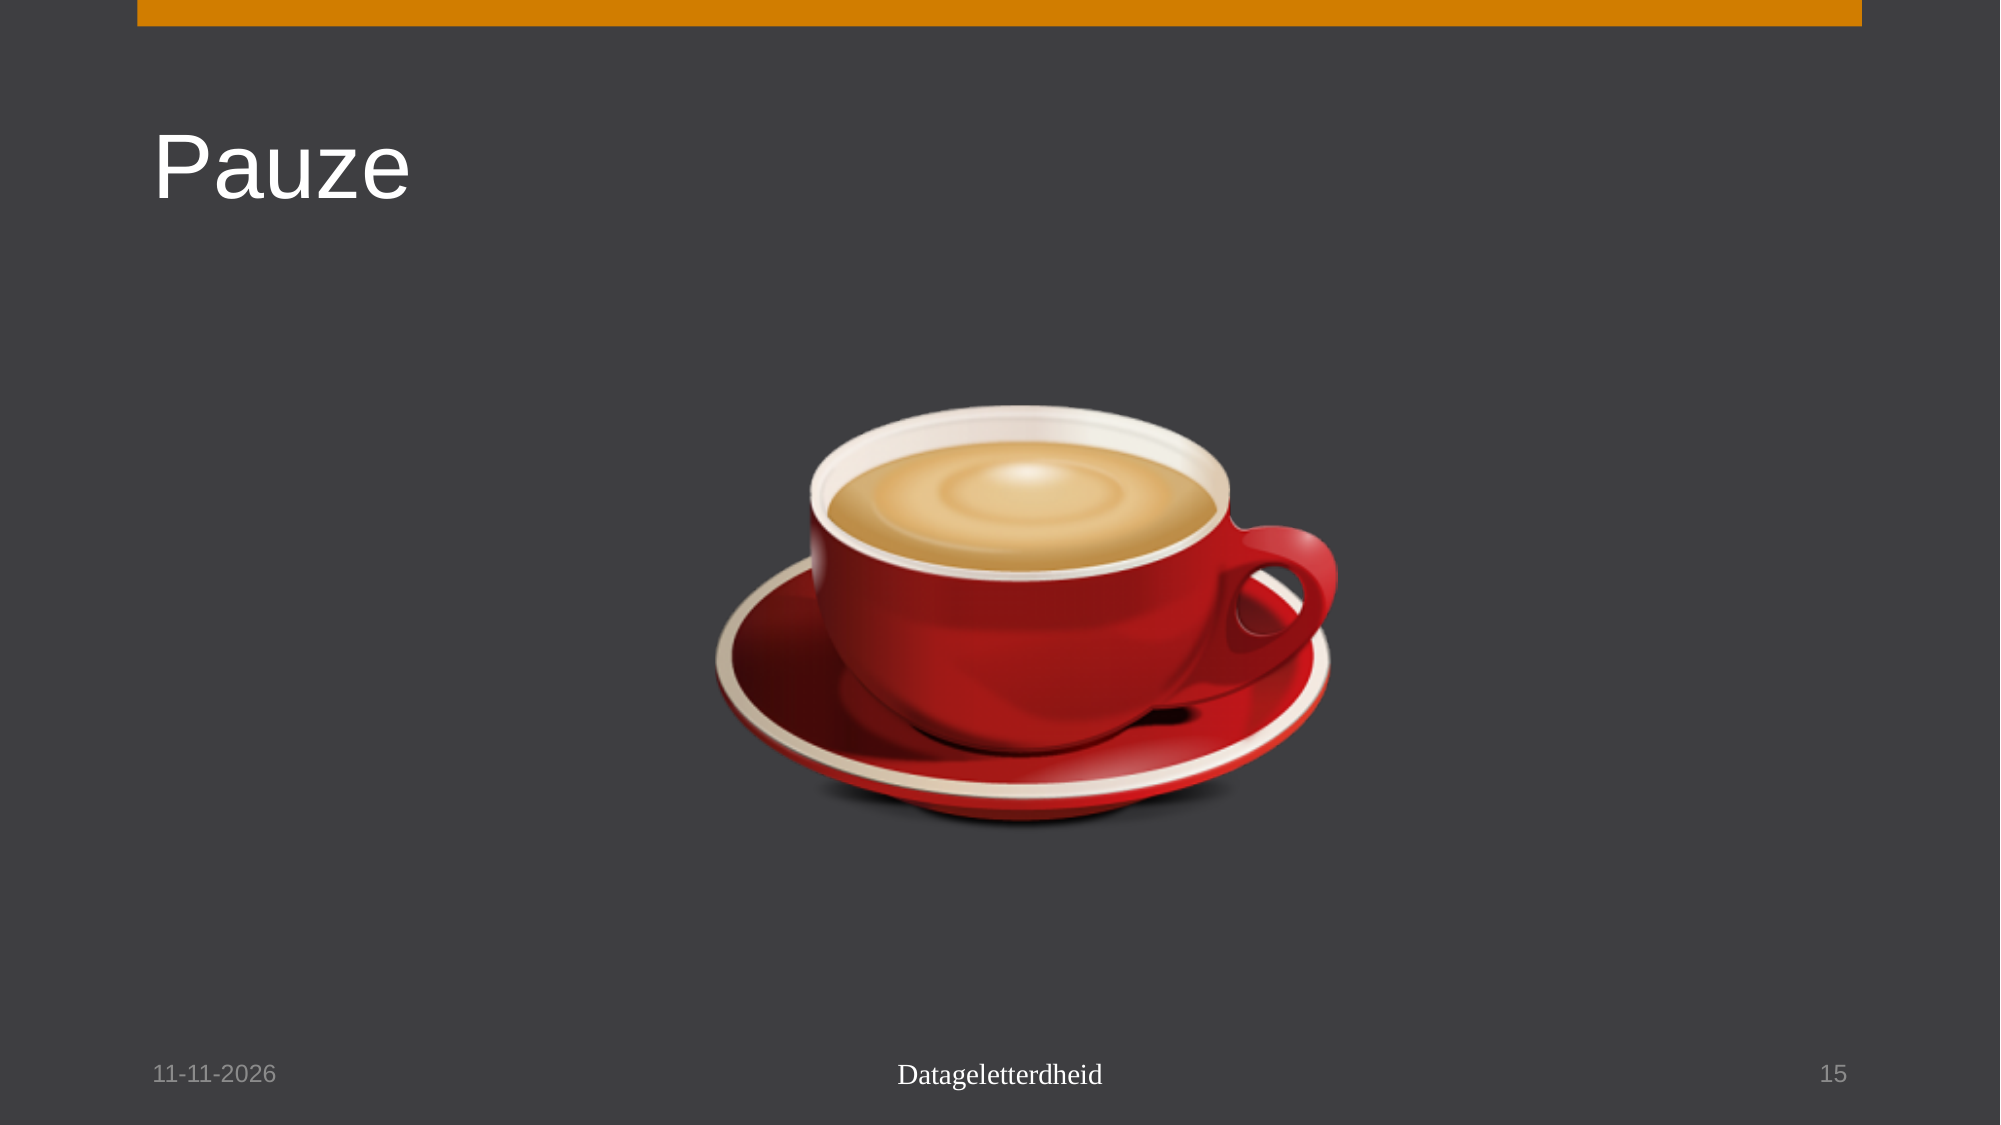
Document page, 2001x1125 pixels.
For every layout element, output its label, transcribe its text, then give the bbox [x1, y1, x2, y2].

picture [715, 308, 1338, 931]
title Pauze [137, 59, 1863, 278]
footer Datageletterdheid [662, 1042, 1338, 1103]
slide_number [137, 1042, 588, 1103]
slide_number 15 [1412, 1042, 1863, 1103]
